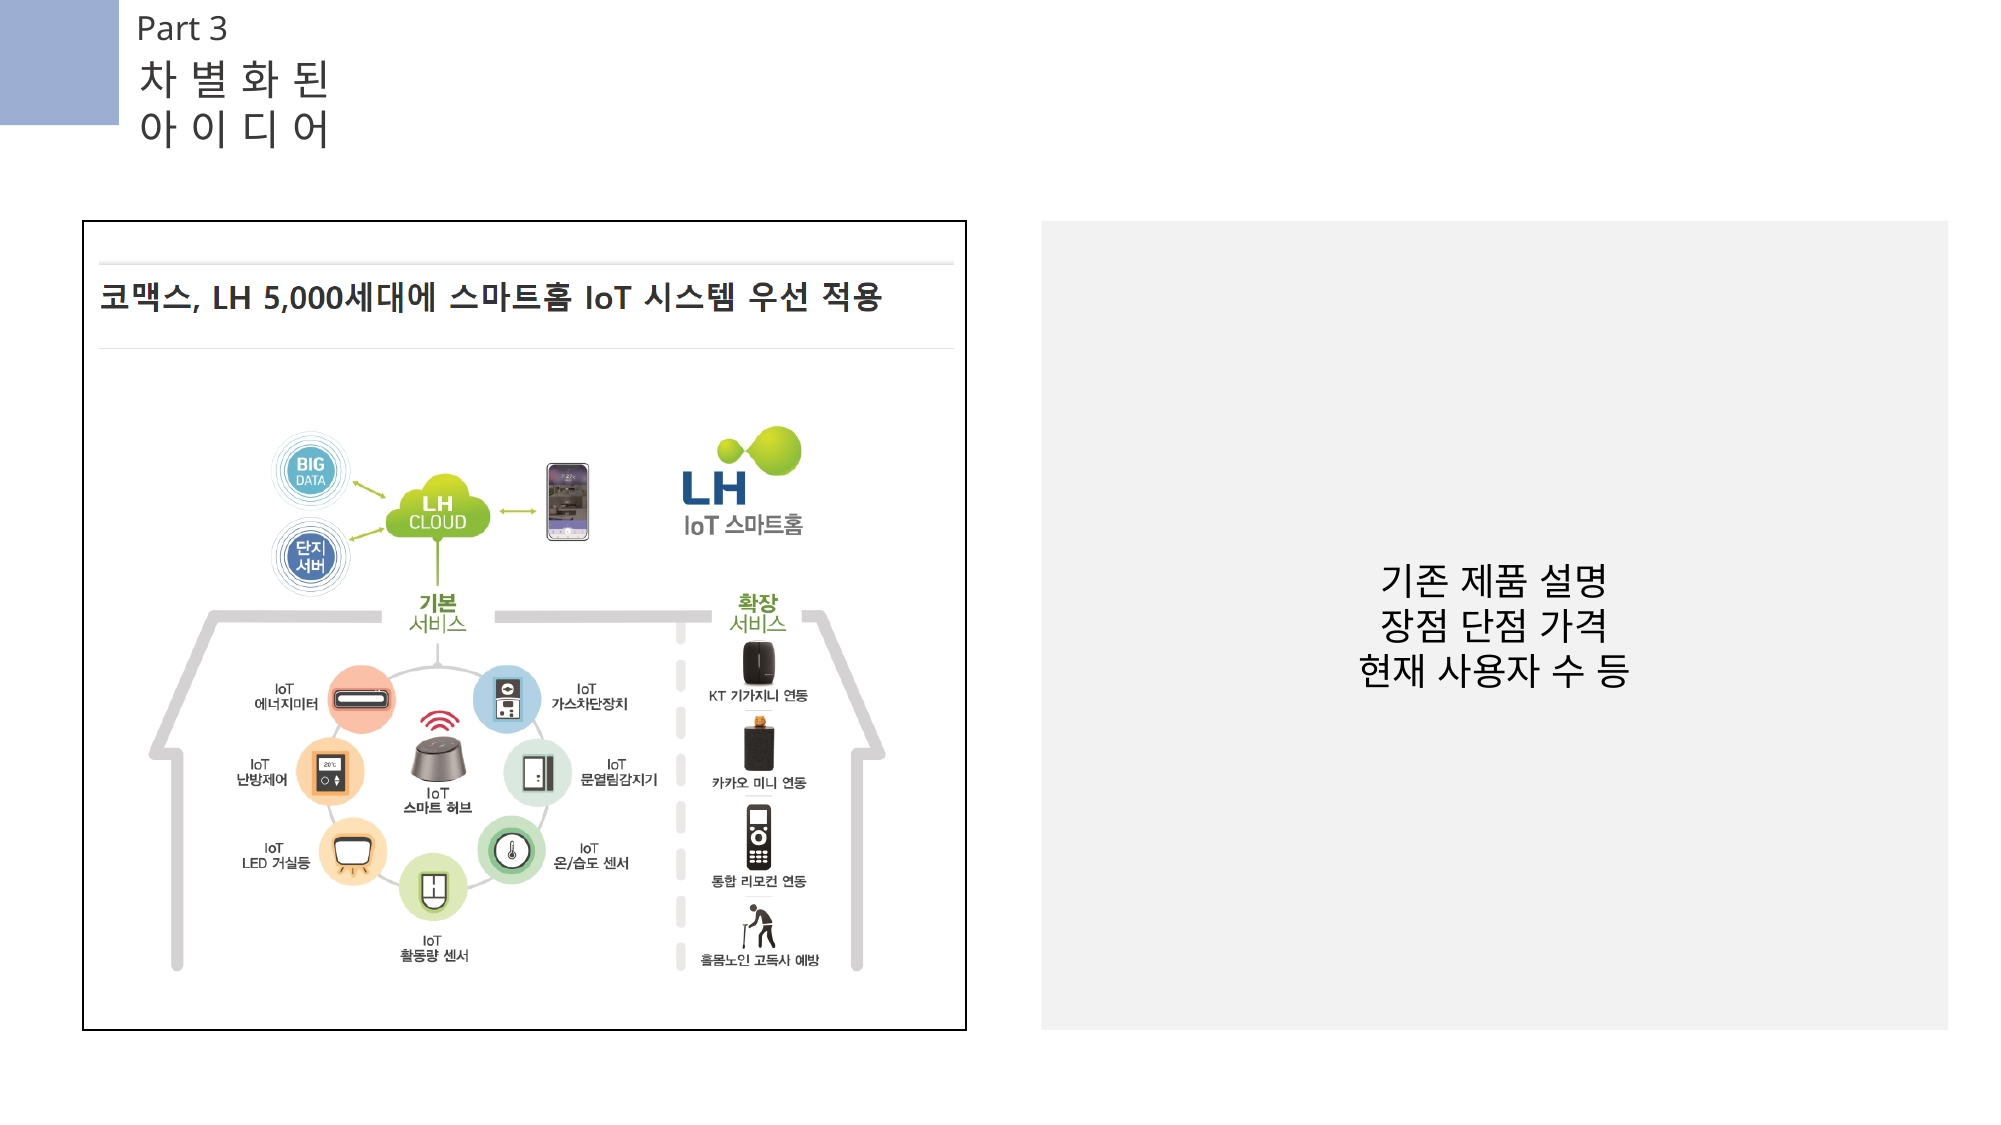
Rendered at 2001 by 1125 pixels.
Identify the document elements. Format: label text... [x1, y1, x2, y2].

text_box 기존 제품 [82, 220, 967, 1031]
picture [99, 366, 951, 1006]
text_box 차별화된 아이디어 [124, 46, 537, 162]
text_box Part 3 [121, 0, 244, 55]
picture [99, 250, 954, 351]
text_box 기존 제품 설명 장점 단점 가격 현재 사용자 수 등 [1040, 220, 1949, 1031]
text_box [0, 0, 120, 126]
